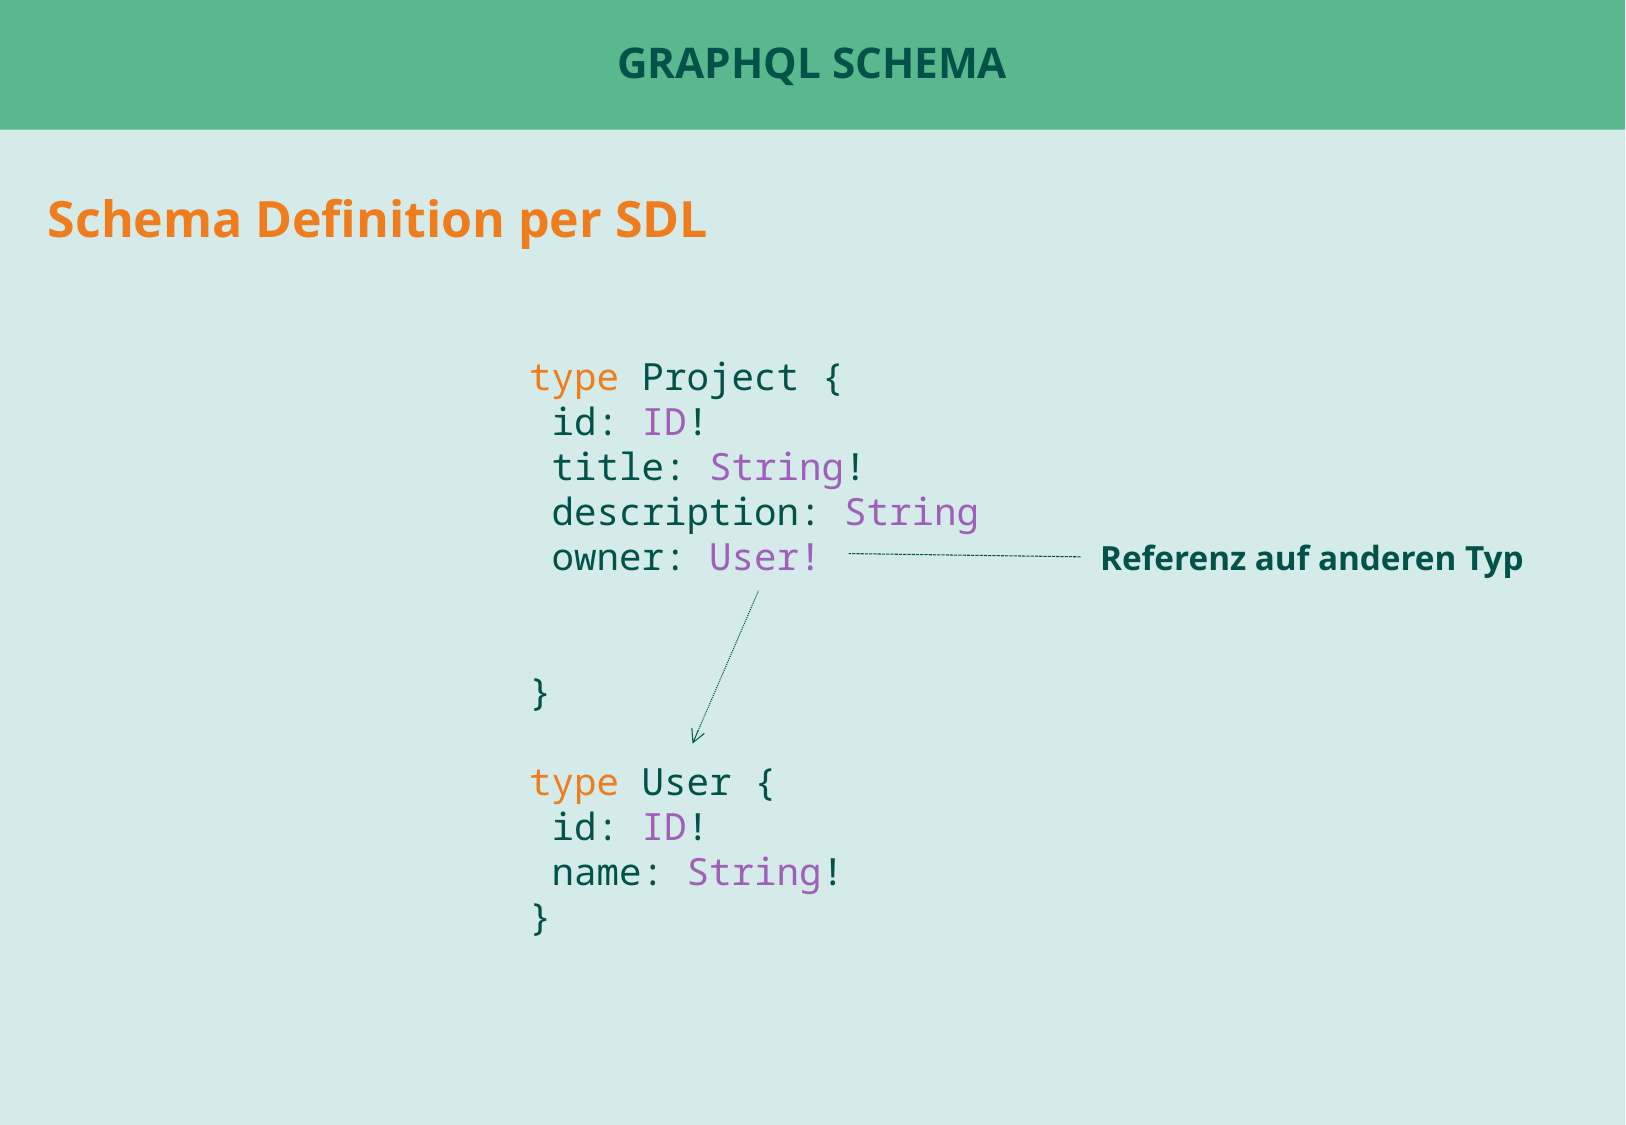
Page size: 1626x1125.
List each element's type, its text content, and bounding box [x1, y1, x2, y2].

text_box Referenz auf anderen Typ [1085, 530, 1565, 585]
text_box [692, 590, 759, 744]
title GraphQL Schema [0, 0, 1625, 130]
text_box Schema Definition per SDL [33, 168, 1592, 255]
text_box type Project { id: ID! title: String! description: String owner: User! } type User { id: ID! name: String! } [514, 345, 1186, 1081]
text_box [848, 553, 1081, 557]
